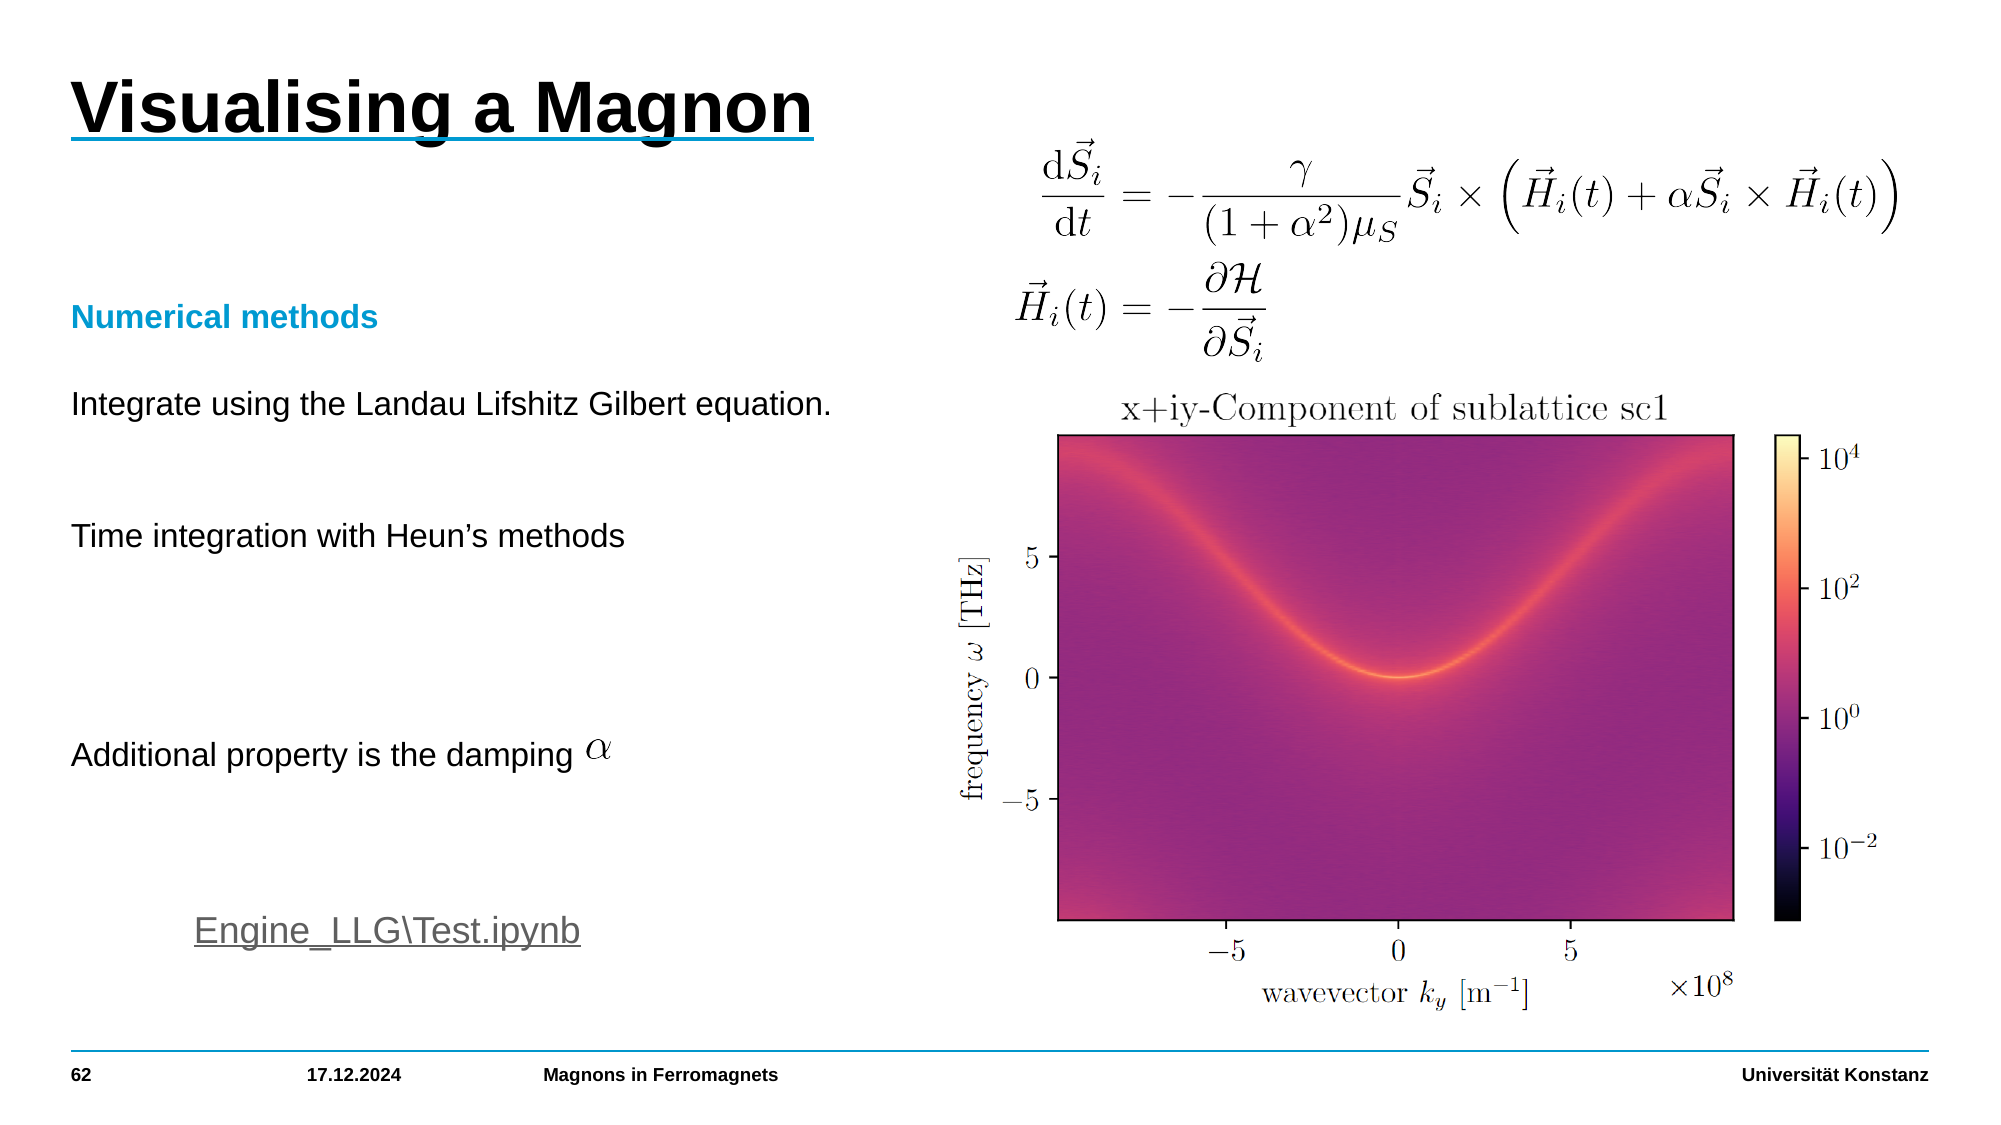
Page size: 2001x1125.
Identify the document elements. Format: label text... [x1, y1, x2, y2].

slide_number 62 [70, 1058, 276, 1094]
picture [1015, 138, 1897, 362]
title Visualising a Magnon [70, 66, 1457, 268]
picture [952, 385, 1884, 1017]
footer Magnons in Ferromagnets [543, 1058, 1489, 1094]
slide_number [306, 1058, 512, 1094]
text_box Engine_LLG\Test.ipynb [179, 898, 596, 958]
list Numerical methods Integrate using the Landau Lifshitz Gilbert equation. Time integration with Heun’s methods Additional property is the damping [70, 290, 985, 964]
picture [586, 739, 611, 759]
